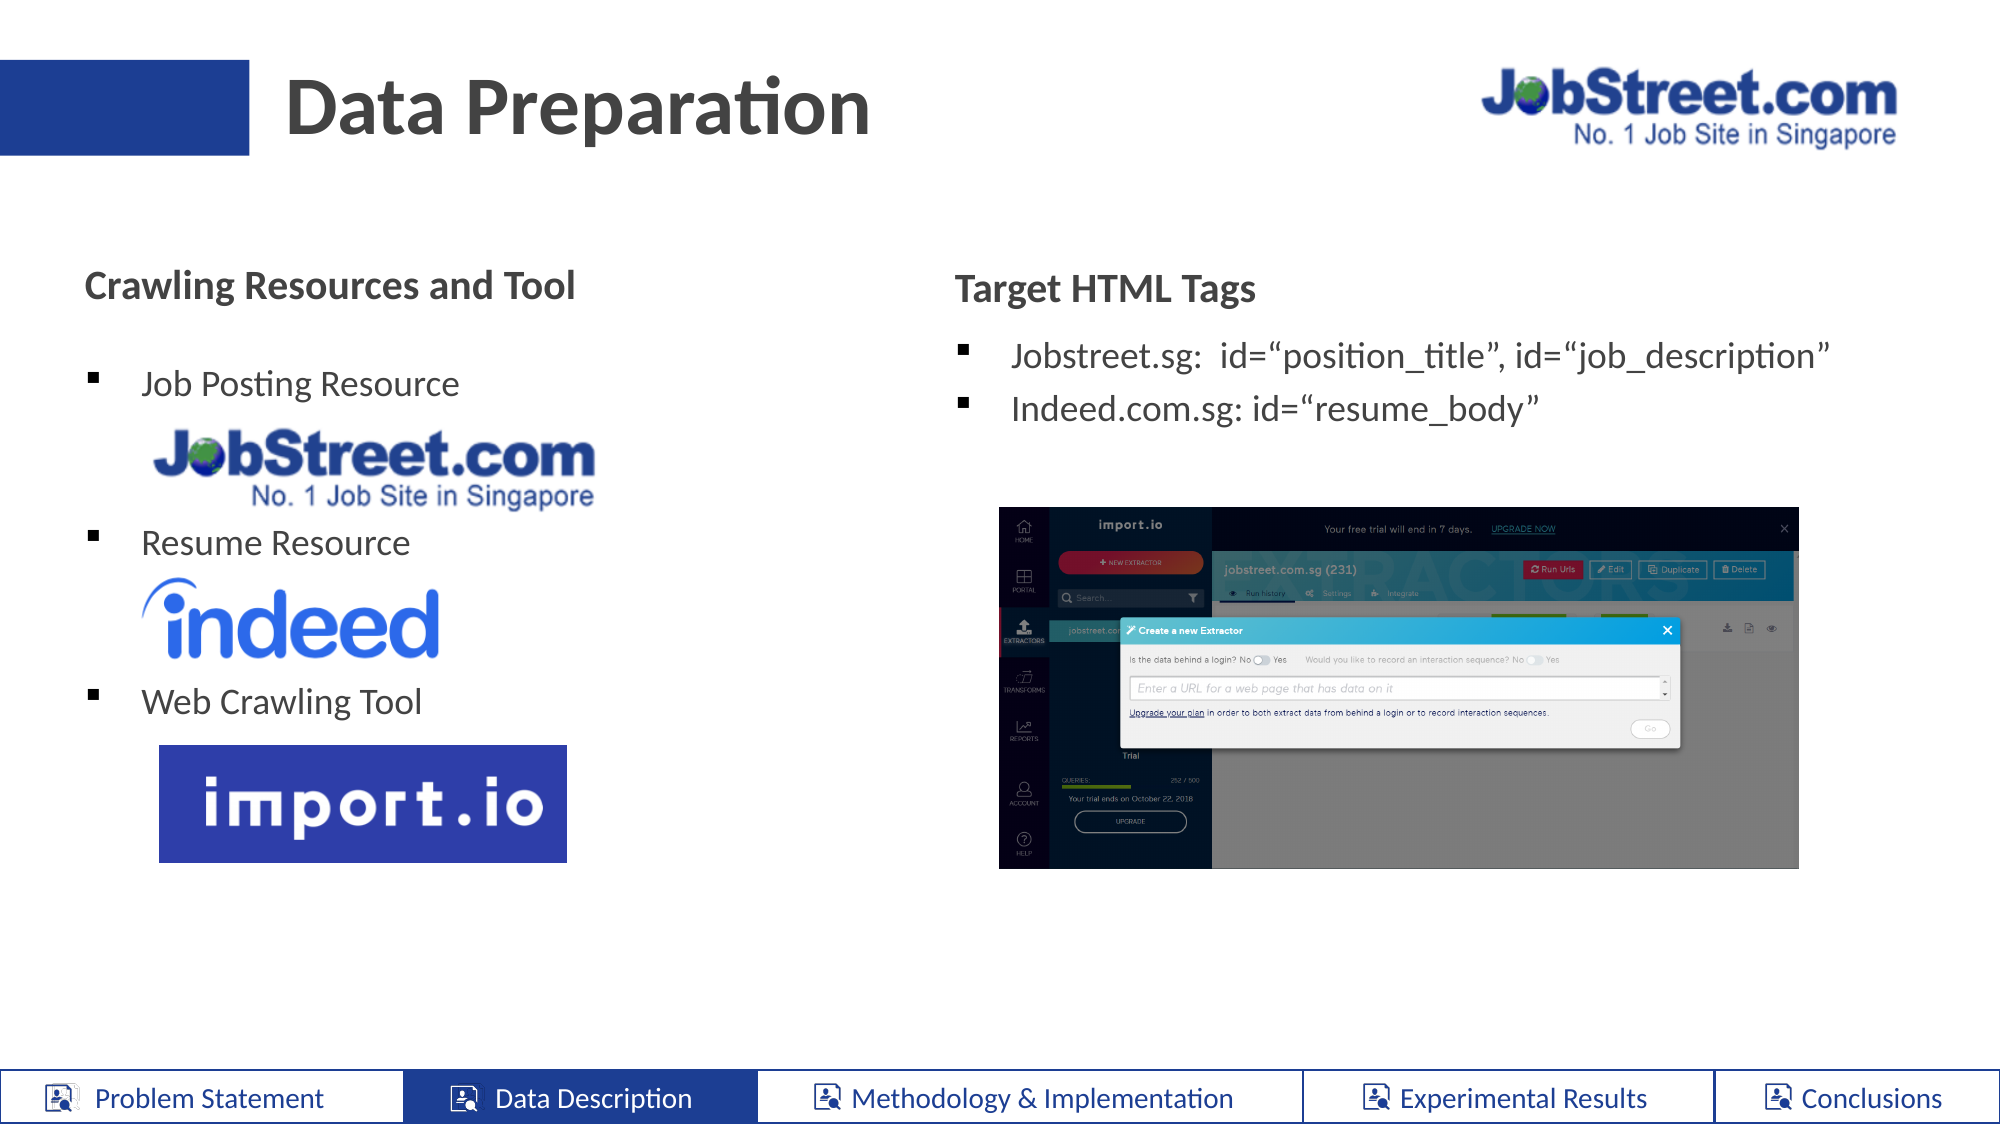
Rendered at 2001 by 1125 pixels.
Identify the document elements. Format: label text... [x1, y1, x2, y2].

text_box [1714, 1070, 2000, 1124]
picture [999, 506, 1799, 870]
text_box Methodology & Implementation [836, 1071, 1254, 1123]
picture [448, 1081, 486, 1115]
picture [125, 566, 464, 678]
text_box Crawling Resources and Tool Job Posting Resource Resume Resource Web Crawling Tool [40, 256, 800, 767]
text_box Target HTML Tags Jobstreet.sg: id=“position_title”, id=“job_description” Indeed.com.sg: id=“resume_body” [910, 258, 1923, 571]
text_box Data Preparation [270, 28, 1863, 187]
text_box Data Description [480, 1071, 711, 1123]
picture [1762, 1081, 1793, 1112]
text_box [1302, 1070, 1714, 1124]
picture [122, 403, 613, 530]
picture [811, 1081, 842, 1112]
text_box Experimental Results [1384, 1071, 1667, 1123]
text_box Problem Statement [79, 1071, 348, 1123]
text_box [0, 59, 250, 156]
picture [1452, 42, 1914, 170]
text_box [756, 1070, 1302, 1124]
text_box Conclusions [1786, 1071, 1960, 1123]
text_box [0, 1070, 404, 1124]
picture [159, 745, 567, 863]
picture [1360, 1081, 1391, 1112]
picture [43, 1081, 81, 1114]
text_box [404, 1070, 756, 1124]
